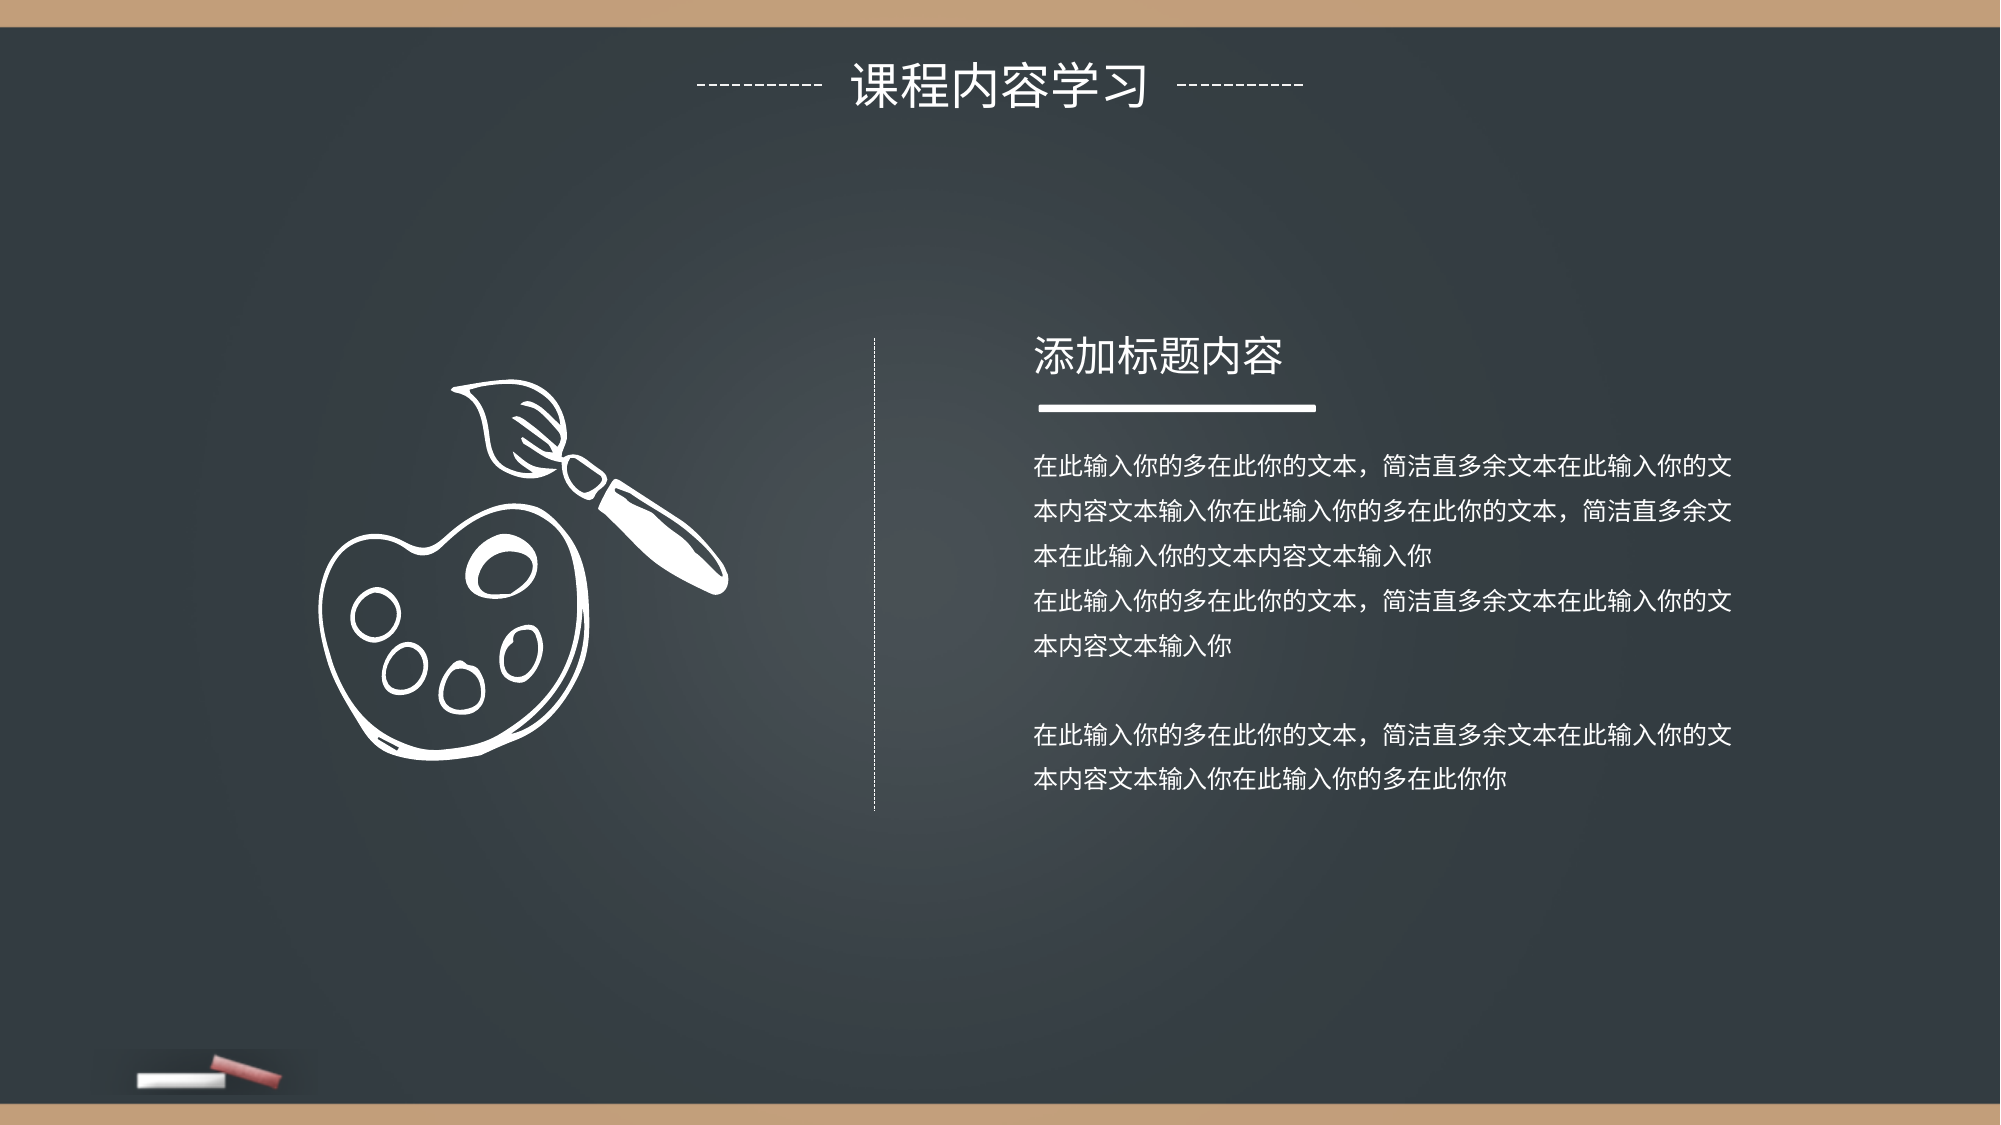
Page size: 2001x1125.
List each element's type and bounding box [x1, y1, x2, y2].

text_box [696, 47, 1304, 123]
text_box [1017, 322, 1765, 844]
picture [0, 0, 2000, 1125]
